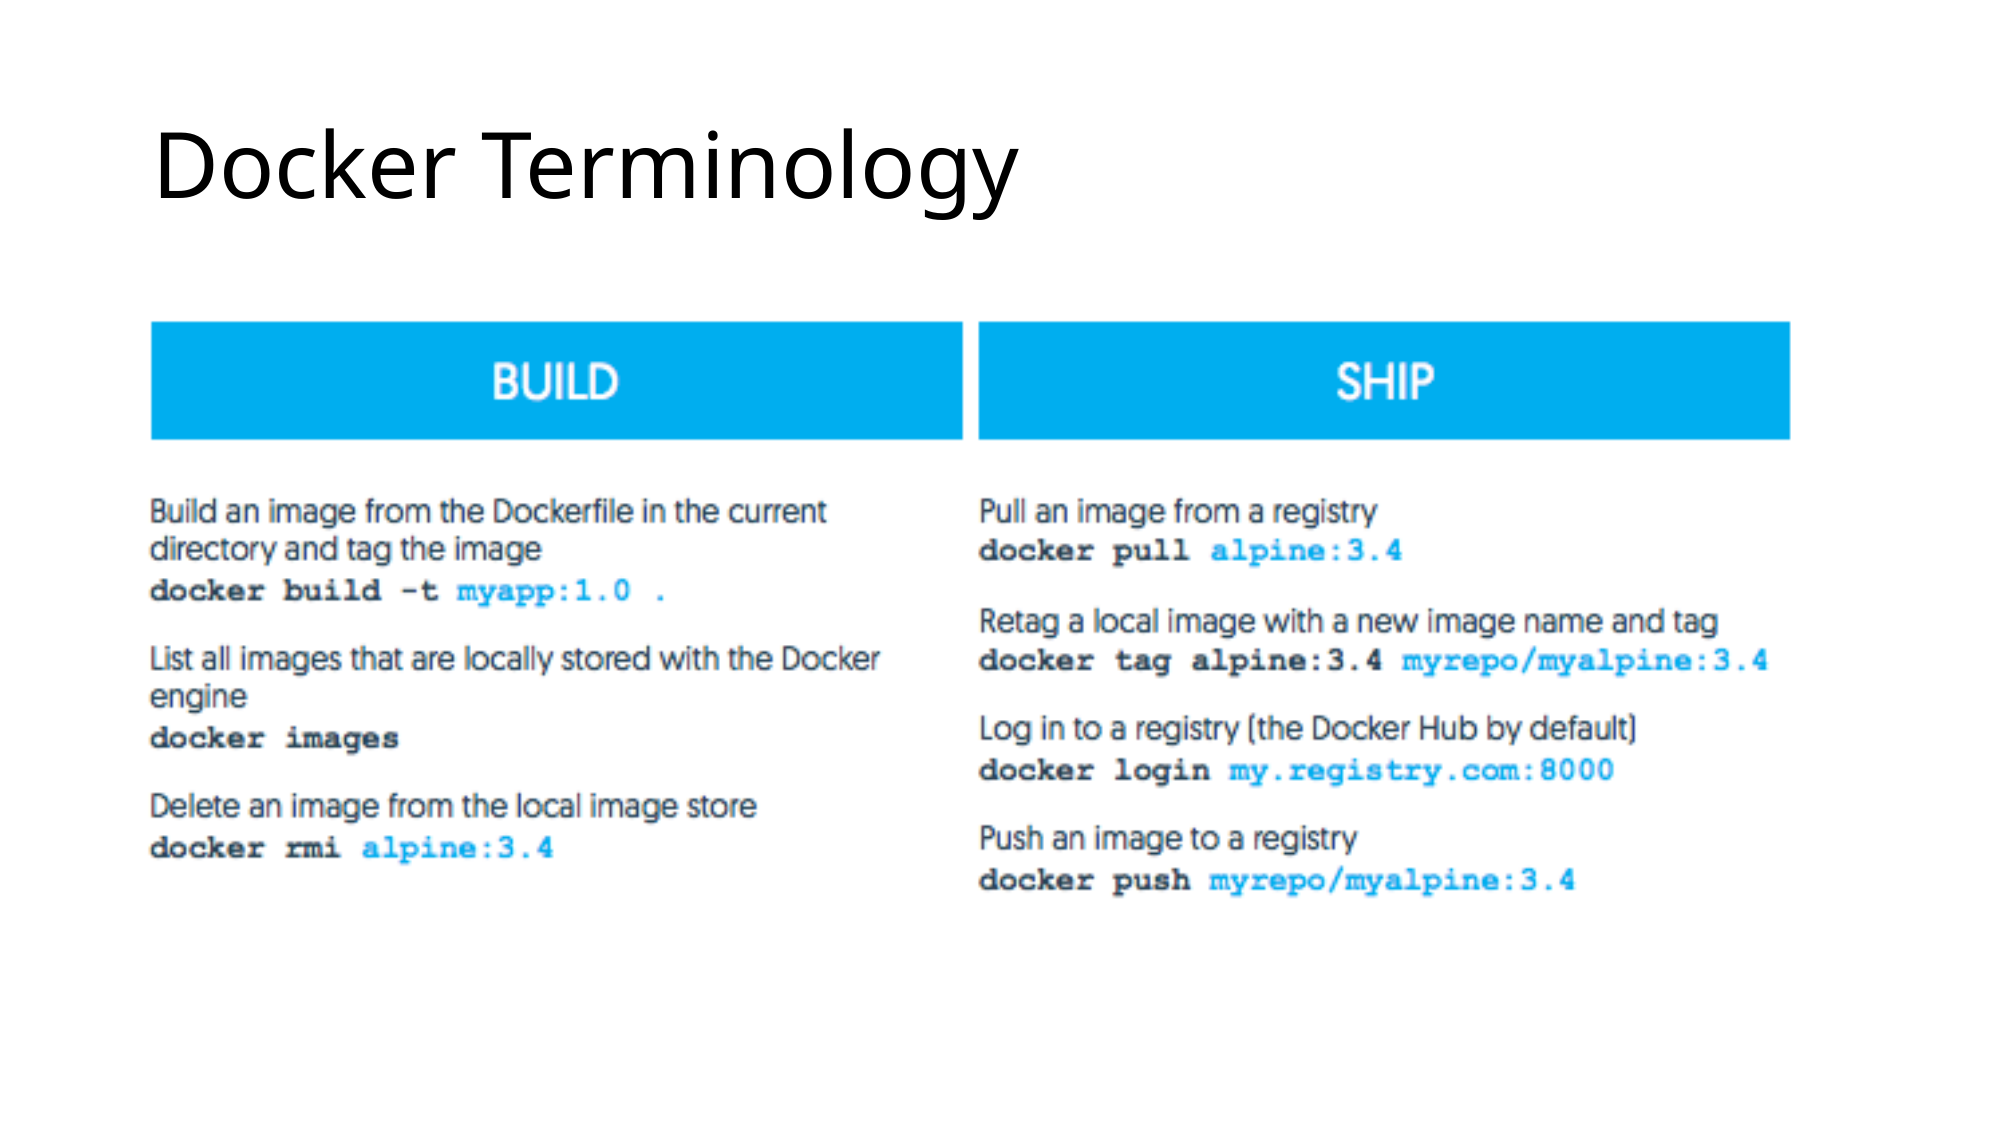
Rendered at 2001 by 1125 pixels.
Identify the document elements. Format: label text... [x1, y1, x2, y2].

title Docker Terminology [137, 59, 1863, 278]
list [96, 277, 1807, 995]
